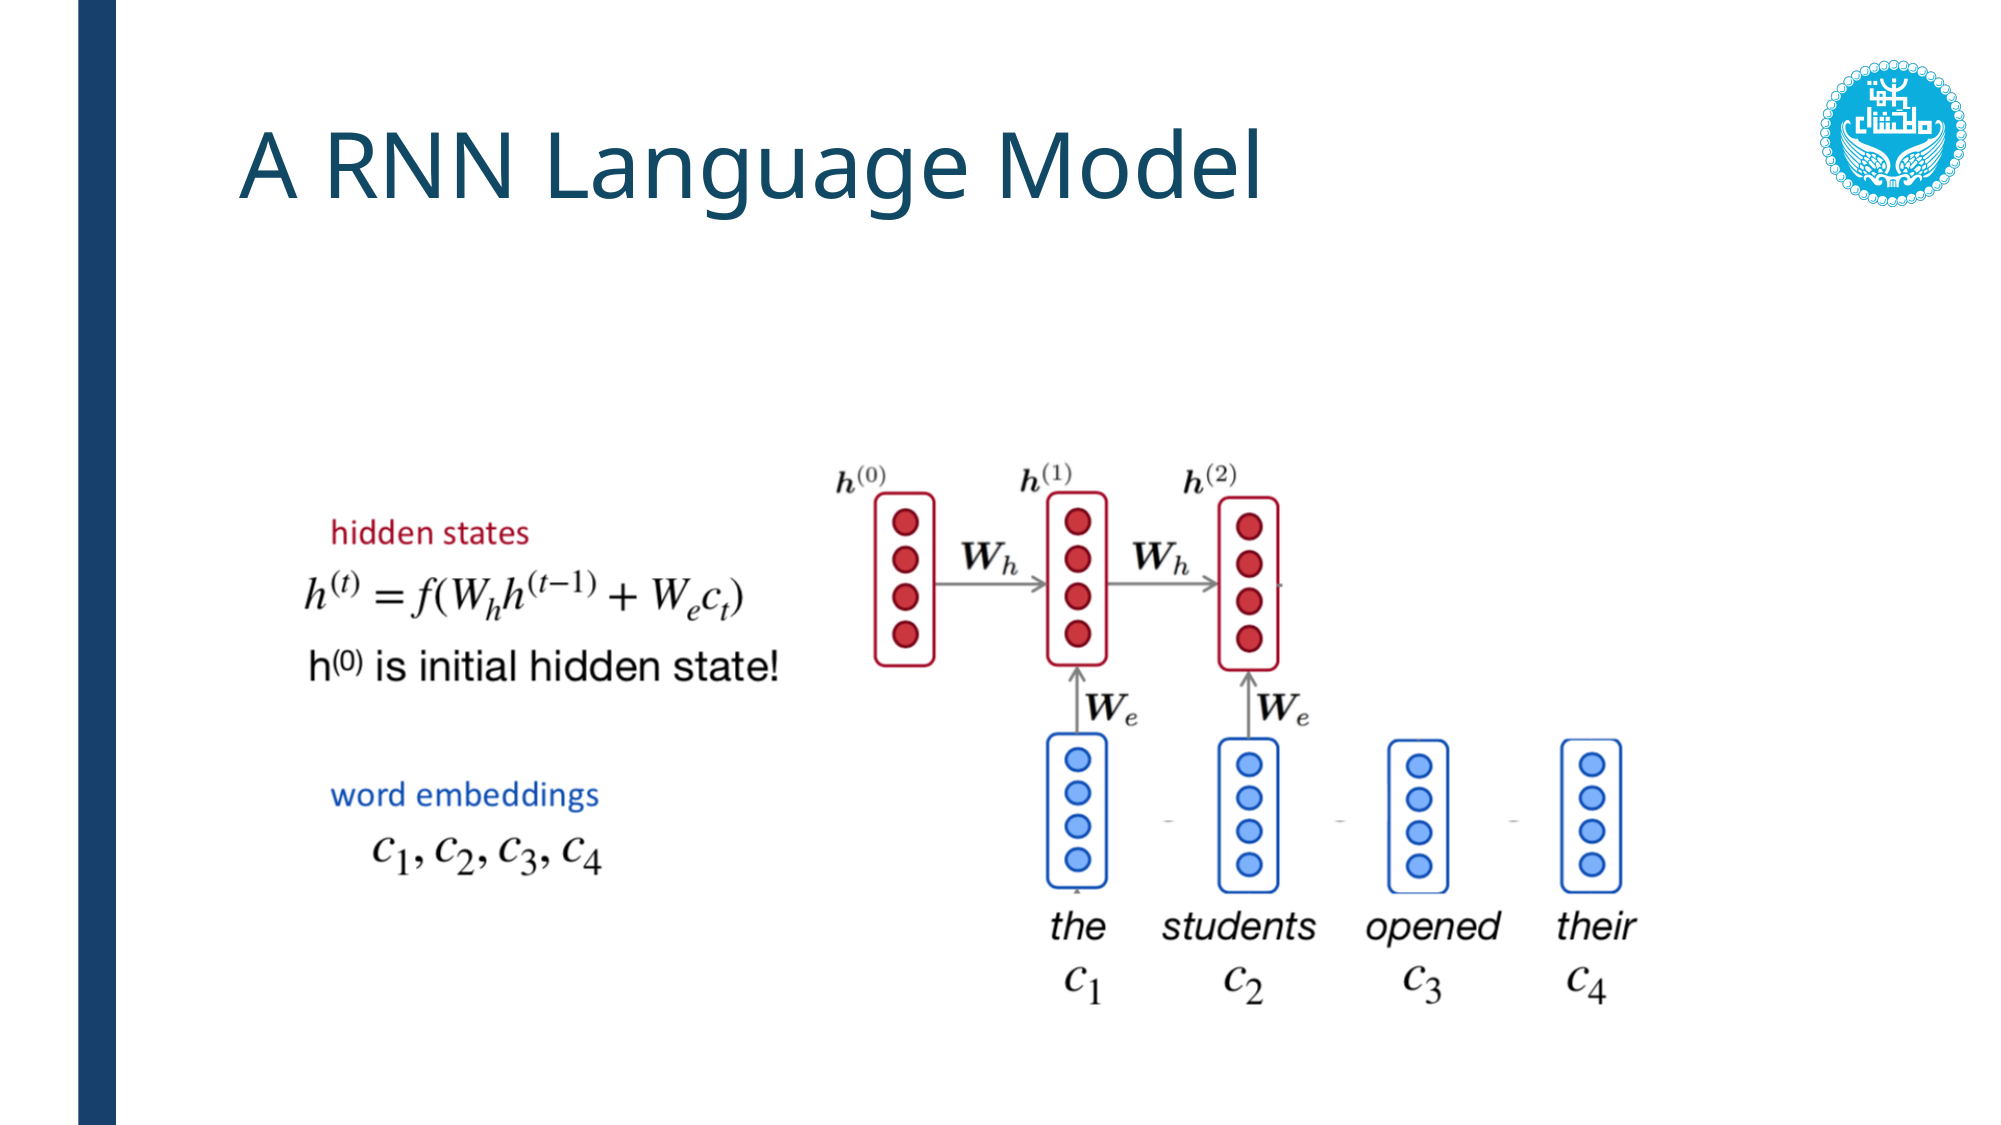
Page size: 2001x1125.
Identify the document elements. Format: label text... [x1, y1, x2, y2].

picture [290, 409, 1674, 1033]
text_box A RNN Language Model [224, 112, 1800, 357]
picture [1819, 58, 1968, 208]
